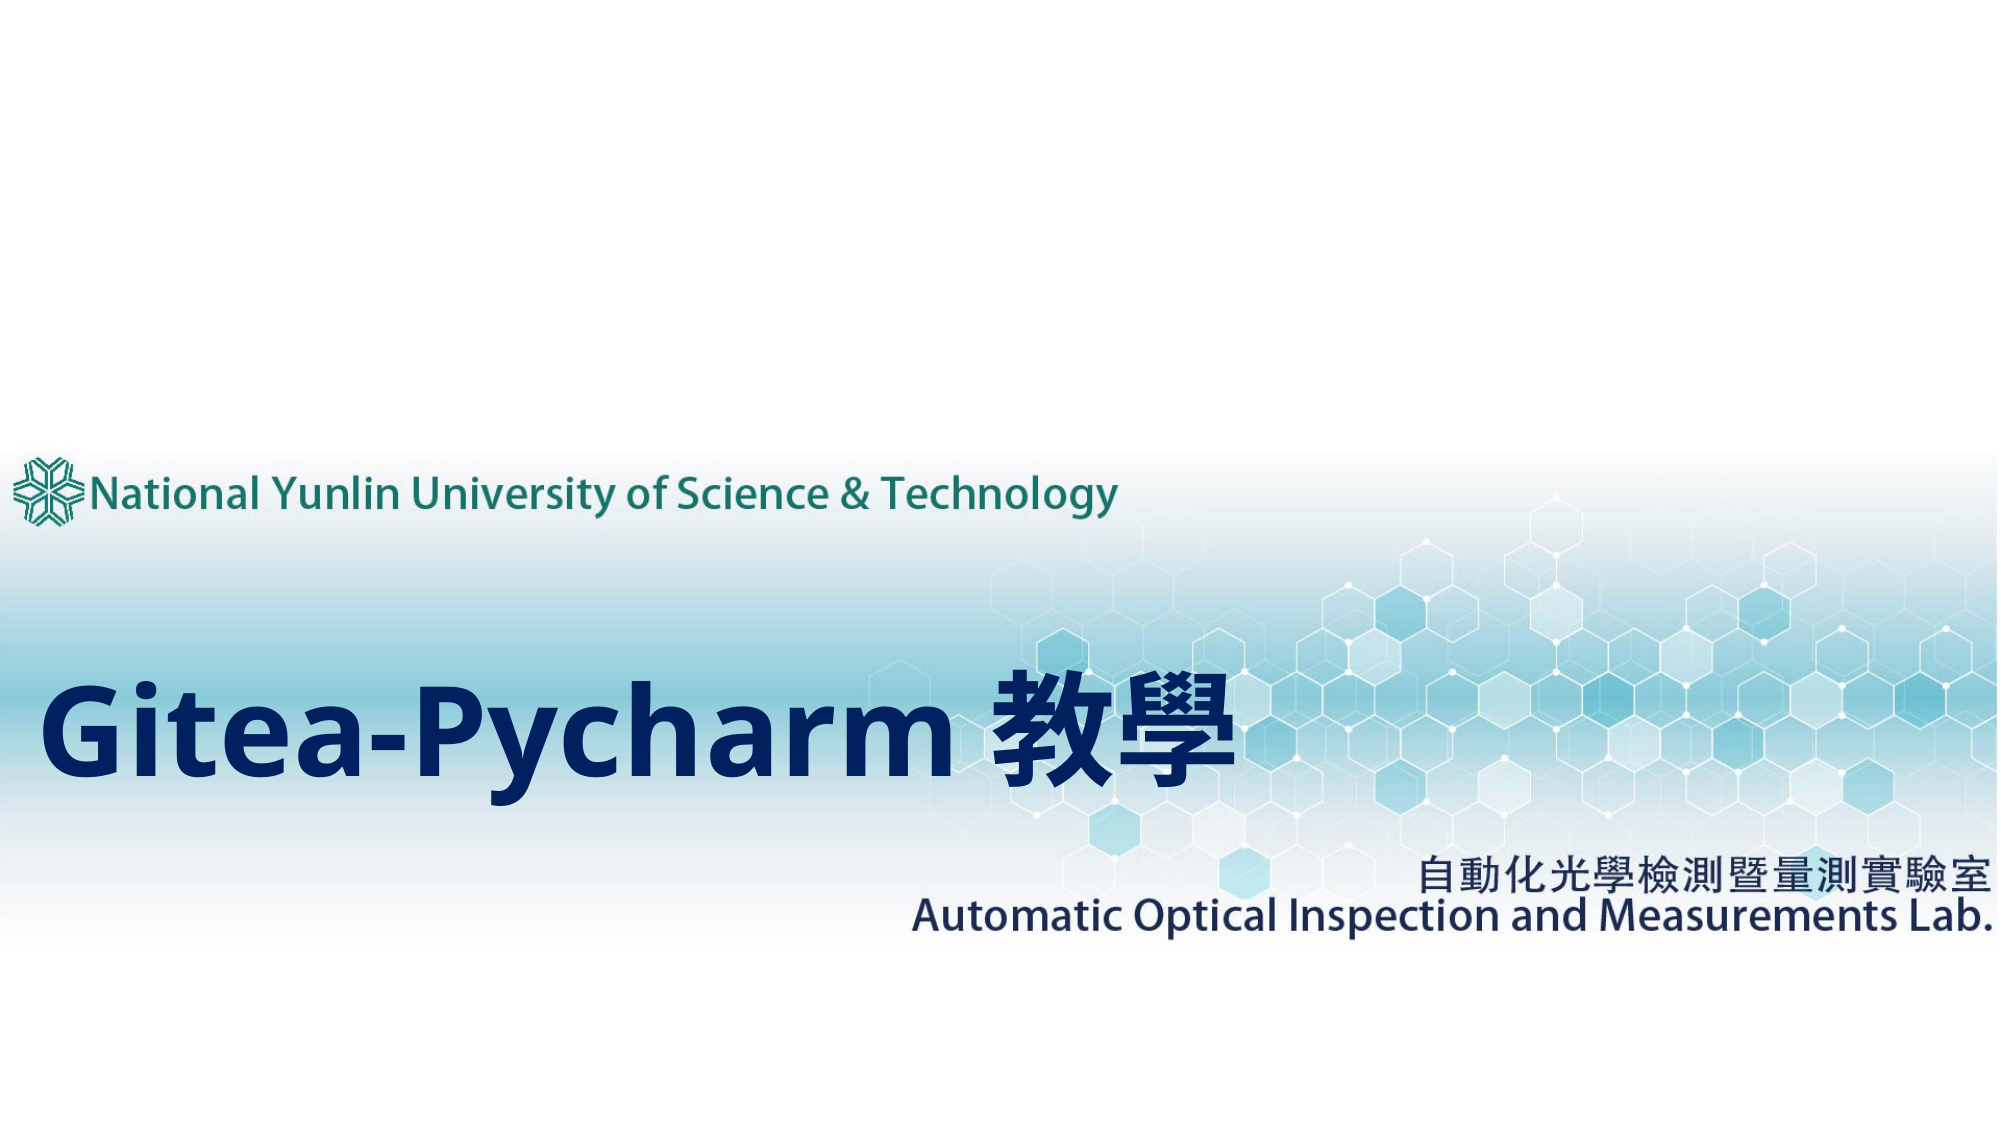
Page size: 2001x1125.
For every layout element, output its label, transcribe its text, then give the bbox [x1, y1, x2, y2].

title Gitea-Pycharm教學 [21, 530, 1747, 812]
picture [0, 436, 2000, 982]
